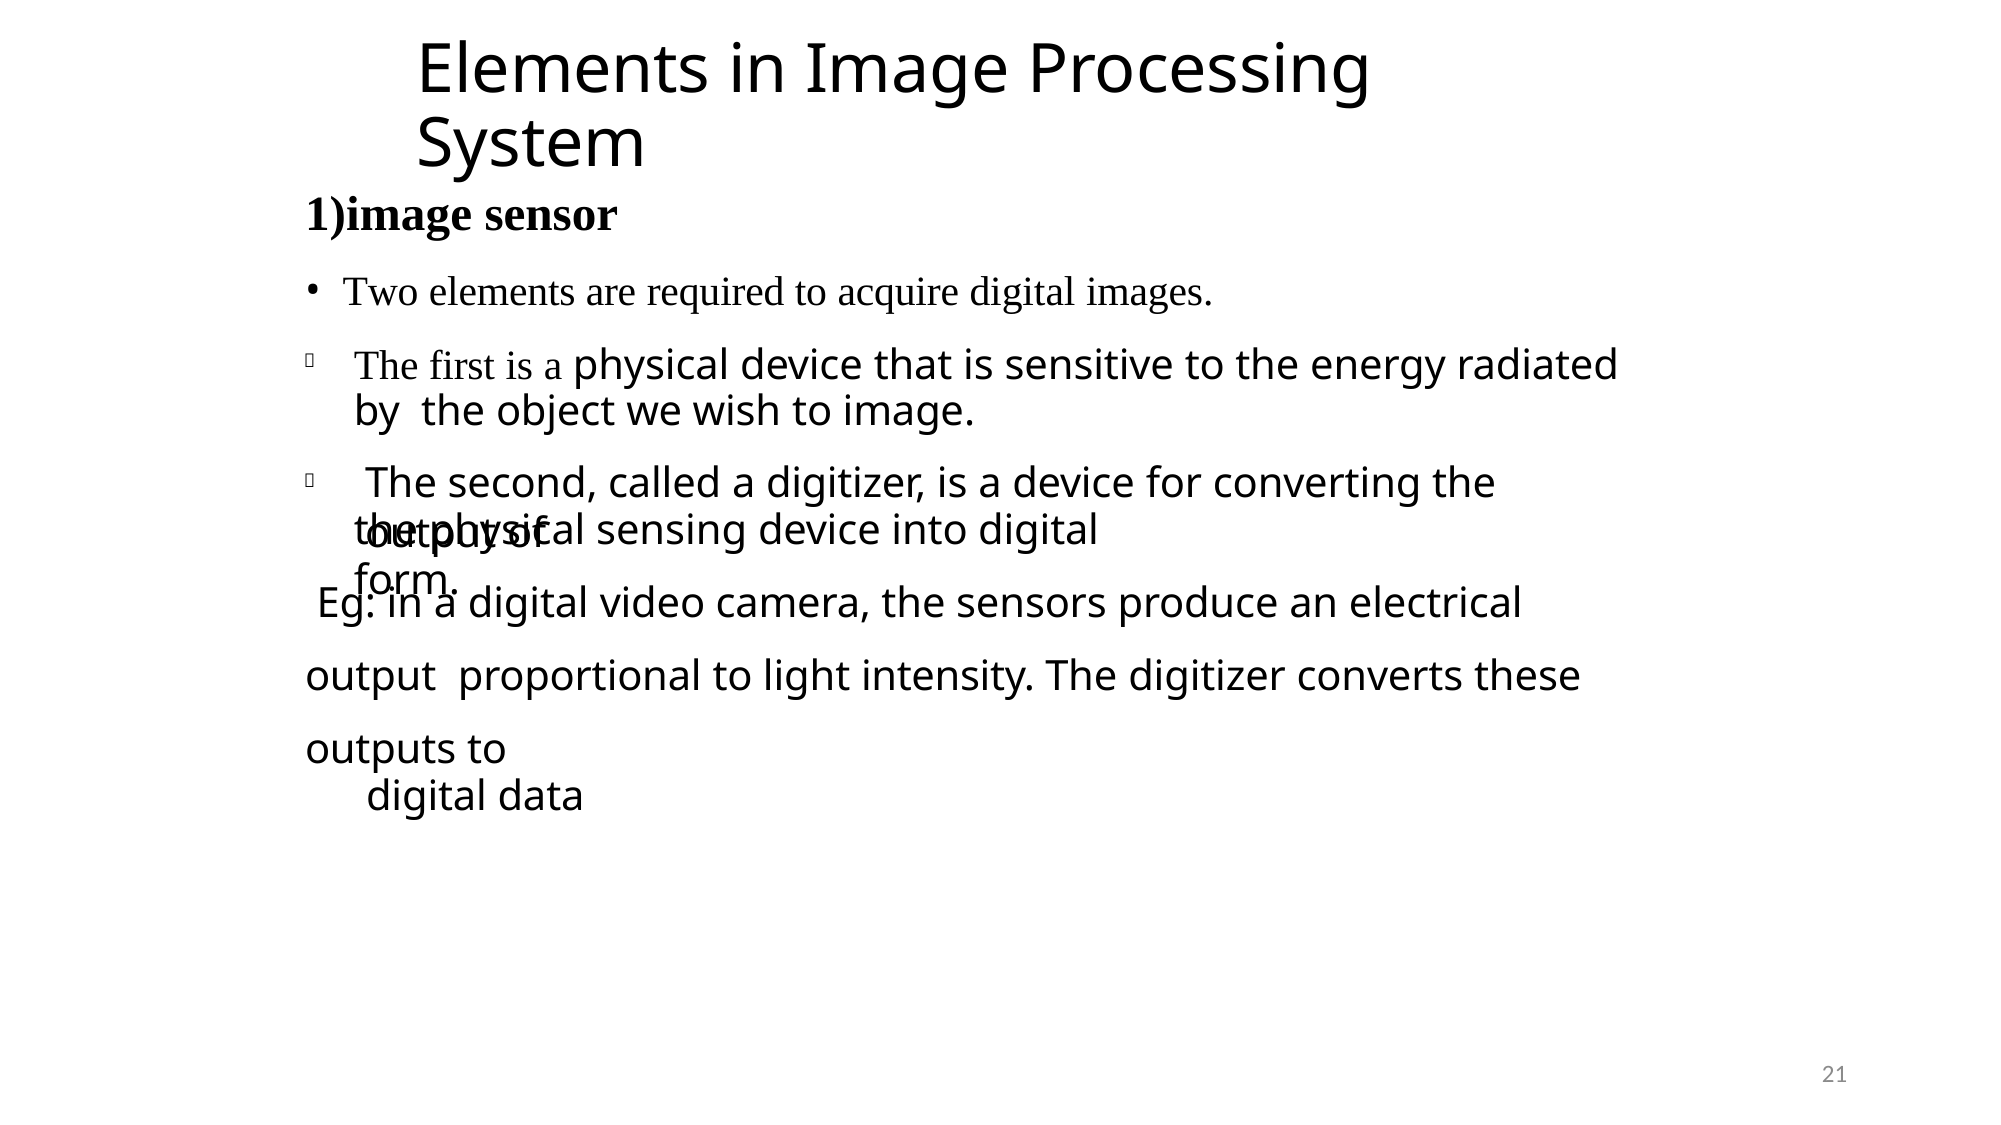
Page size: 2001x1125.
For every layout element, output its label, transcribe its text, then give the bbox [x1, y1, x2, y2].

text_box  [301, 466, 320, 492]
title Elements in Image Processing System [414, 11, 1583, 202]
slide_number 21 [1412, 1042, 1863, 1103]
text_box The first is a physical device that is sensitive to the energy radiated by the object we wish to image. [351, 334, 1625, 434]
text_box 1)image sensor Two elements are required to acquire digital images. [303, 151, 1471, 314]
text_box  [301, 347, 320, 372]
text_box The second, called a digitizer, is a device for converting the output of [363, 454, 1630, 557]
text_box Eg: in a digital video camera, the sensors produce an electrical output proportional to light intensity. The digitizer converts these outputs to digital data [303, 550, 1602, 819]
text_box the physical sensing device into digital form. [352, 500, 1168, 550]
